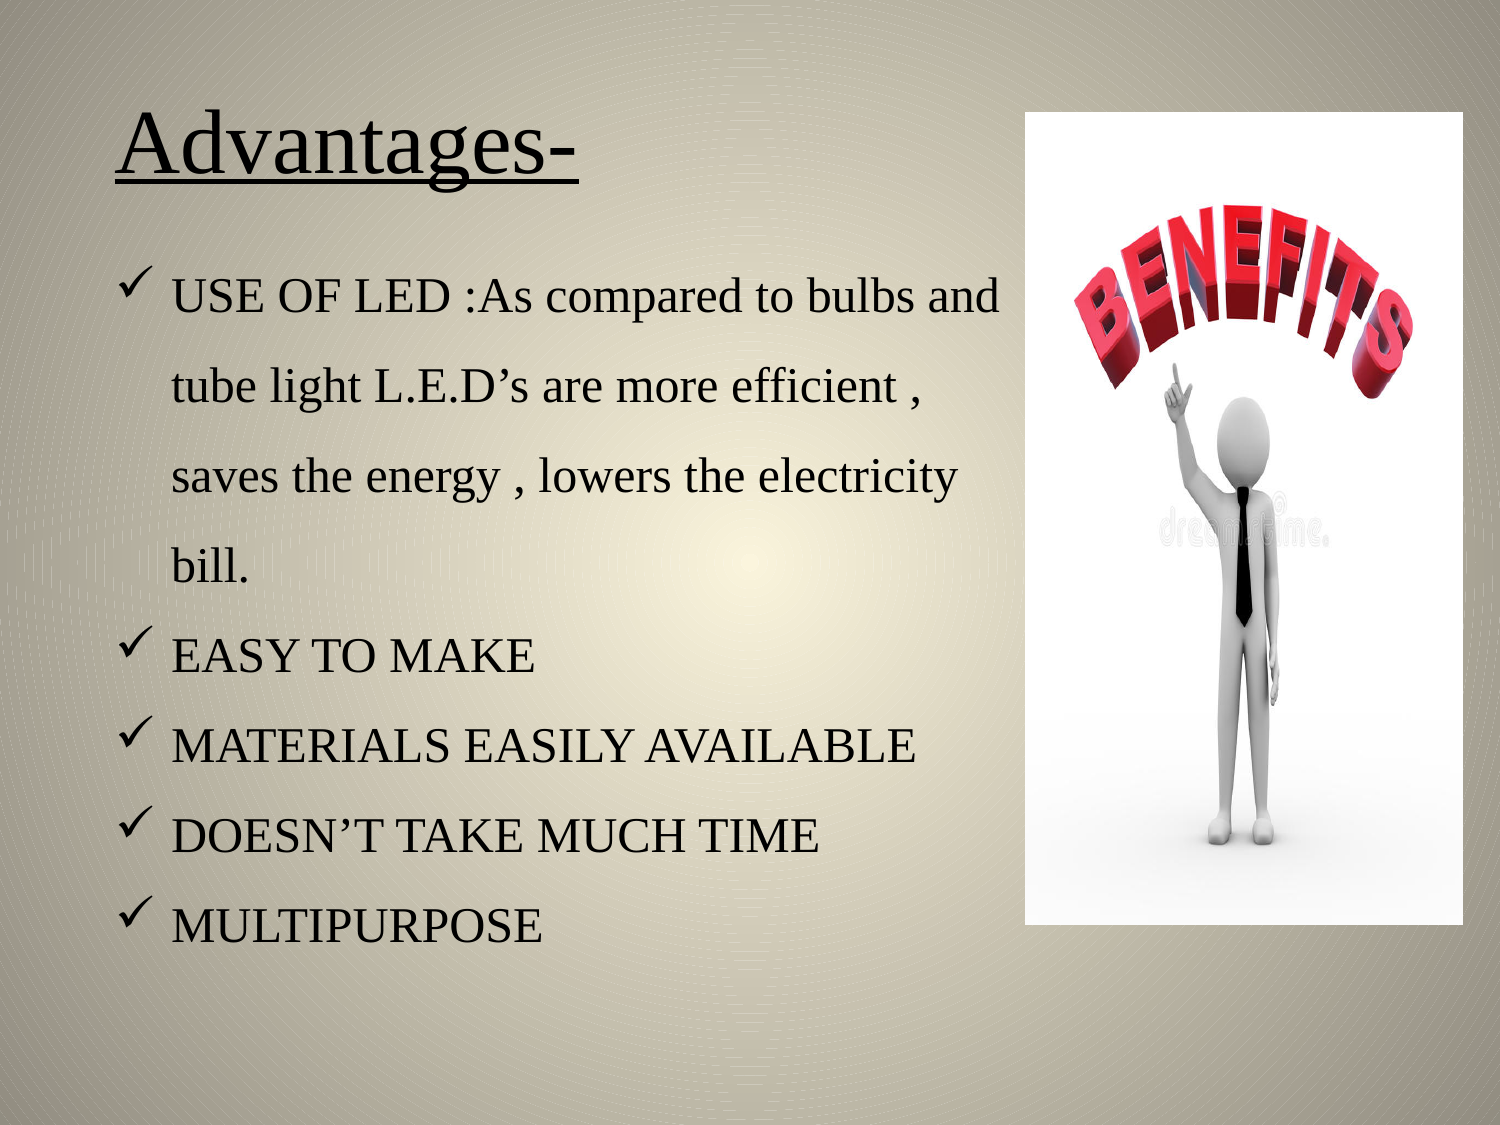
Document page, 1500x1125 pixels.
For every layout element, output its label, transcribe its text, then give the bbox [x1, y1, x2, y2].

text_box Advantages- [99, 74, 1435, 200]
picture [1024, 112, 1463, 926]
text_box USE OF LED :As compared to bulbs and tube light L.E.D’s are more efficient , saves the energy , lowers the electricity bill. EASY TO MAKE MATERIALS EASILY AVAILABLE DOESN’T TAKE MUCH TIME MULTIPURPOSE [99, 224, 1023, 960]
